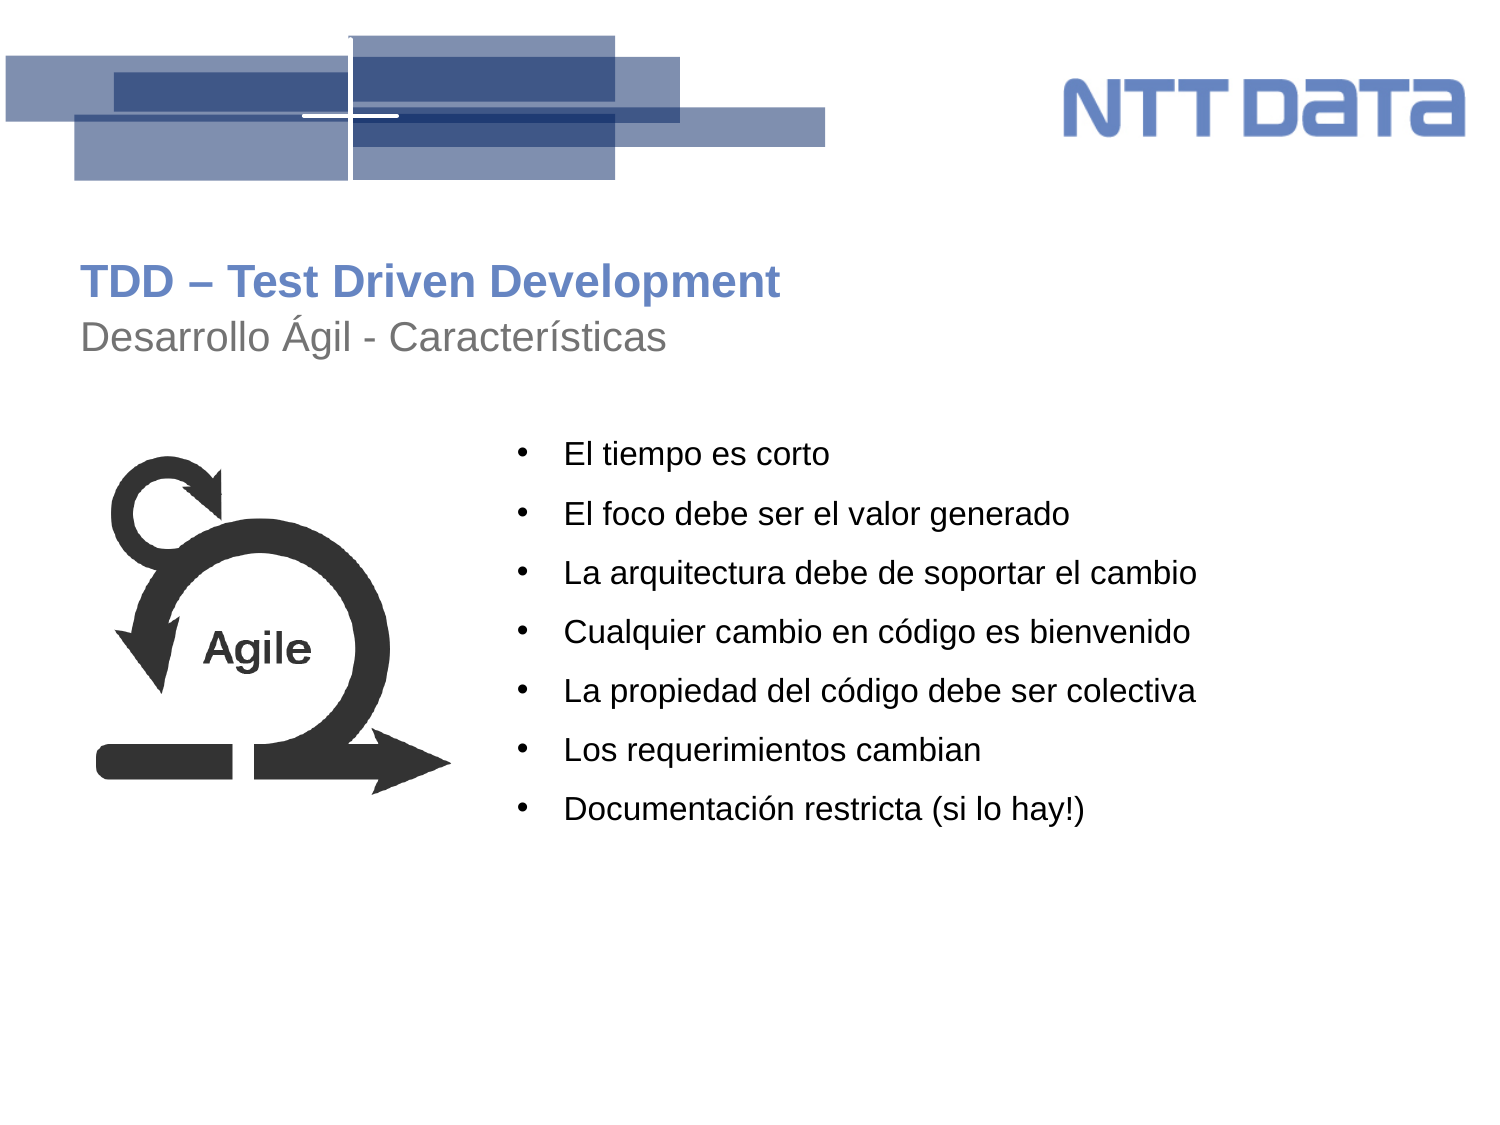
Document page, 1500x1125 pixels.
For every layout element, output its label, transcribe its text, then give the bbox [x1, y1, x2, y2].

picture [1063, 78, 1466, 138]
picture [59, 451, 454, 847]
title TDD – Test Driven Development [64, 243, 1424, 302]
list Desarrollo Ágil - Características [64, 302, 1424, 374]
text_box El tiempo es corto El foco debe ser el valor generado La arquitectura debe de soportar el cambio Cualquier cambio en código es bienvenido La propiedad del código debe ser colectiva Los requerimientos cambian Documentación restricta (si lo hay!) [501, 373, 1436, 1018]
